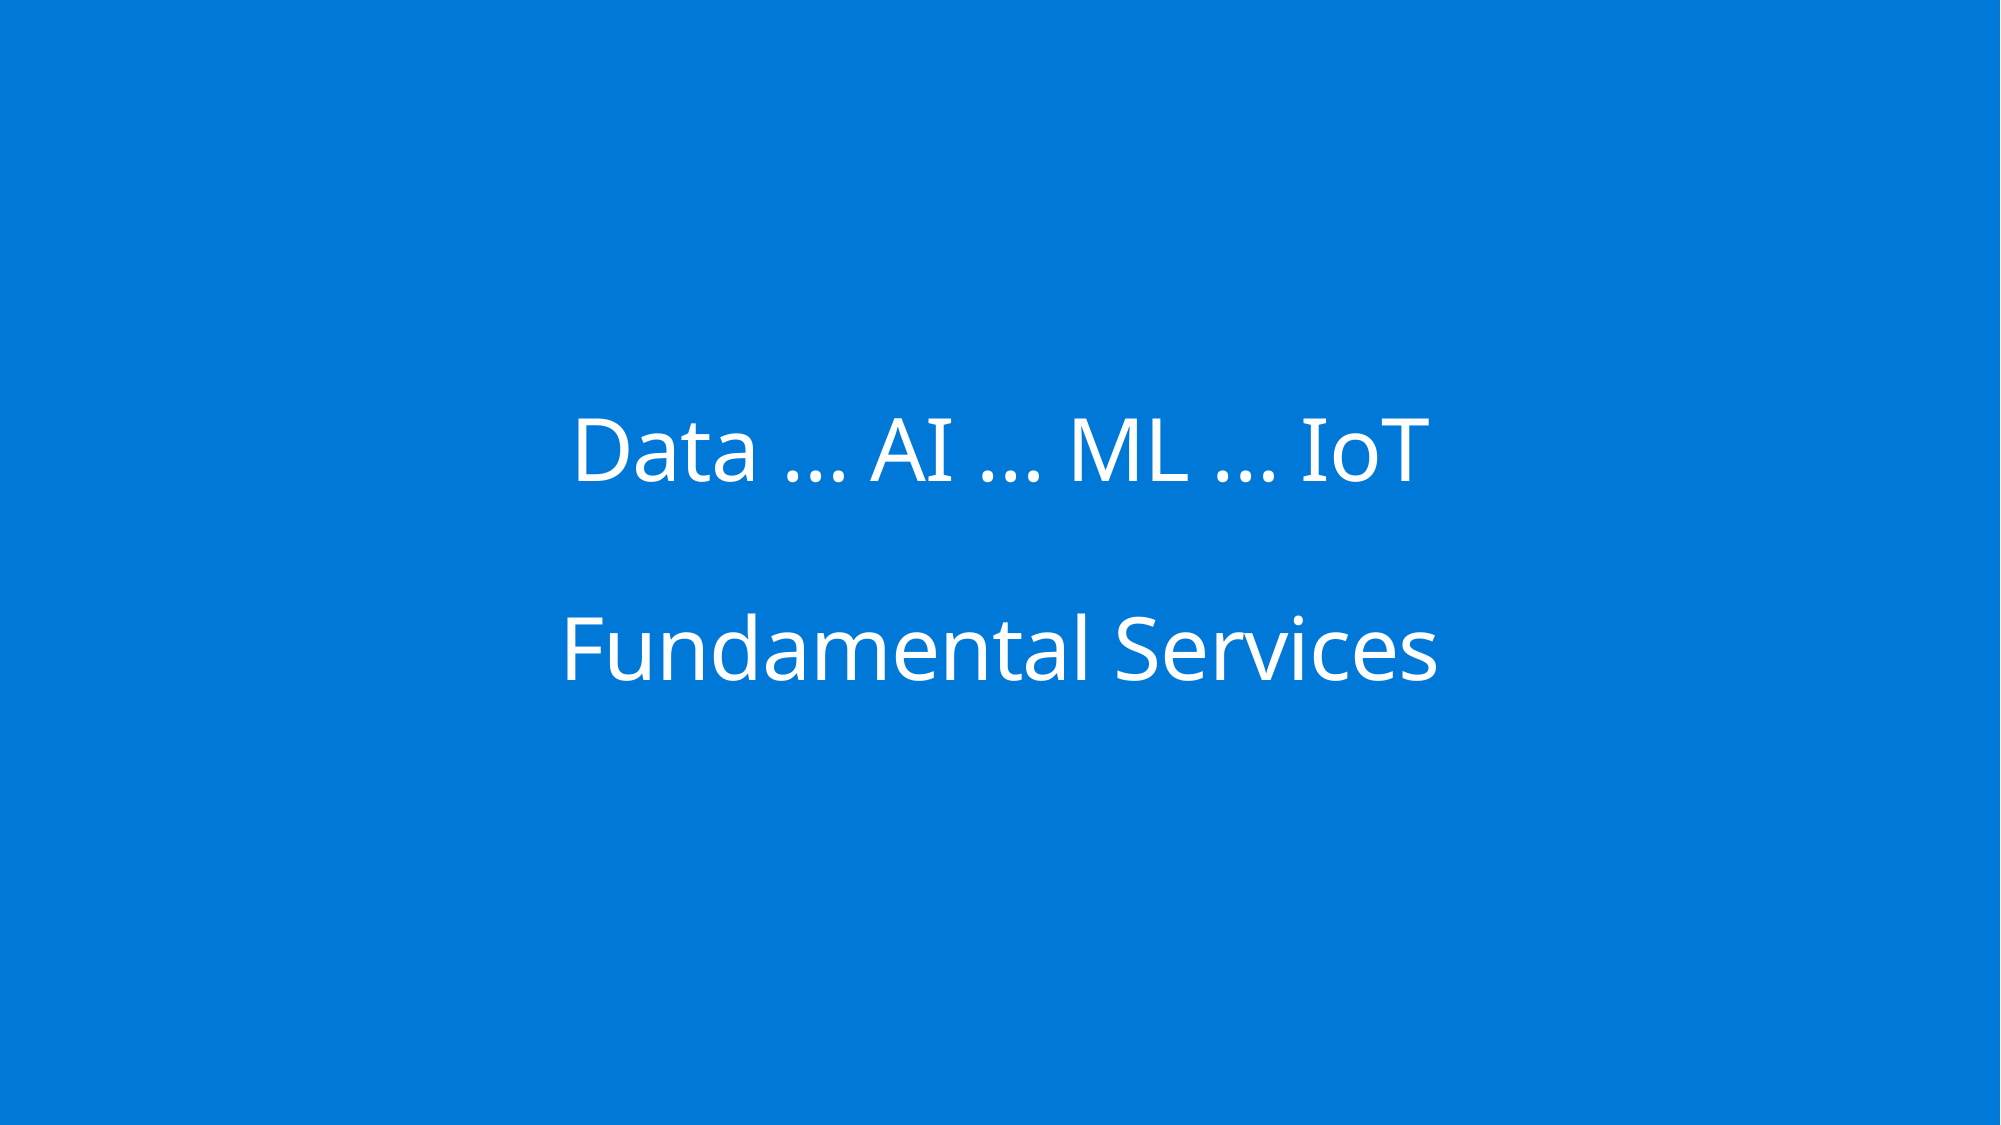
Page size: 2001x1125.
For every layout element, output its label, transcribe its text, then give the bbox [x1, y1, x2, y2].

title Data … AI … ML … IoT Fundamental Services [70, 277, 1930, 701]
